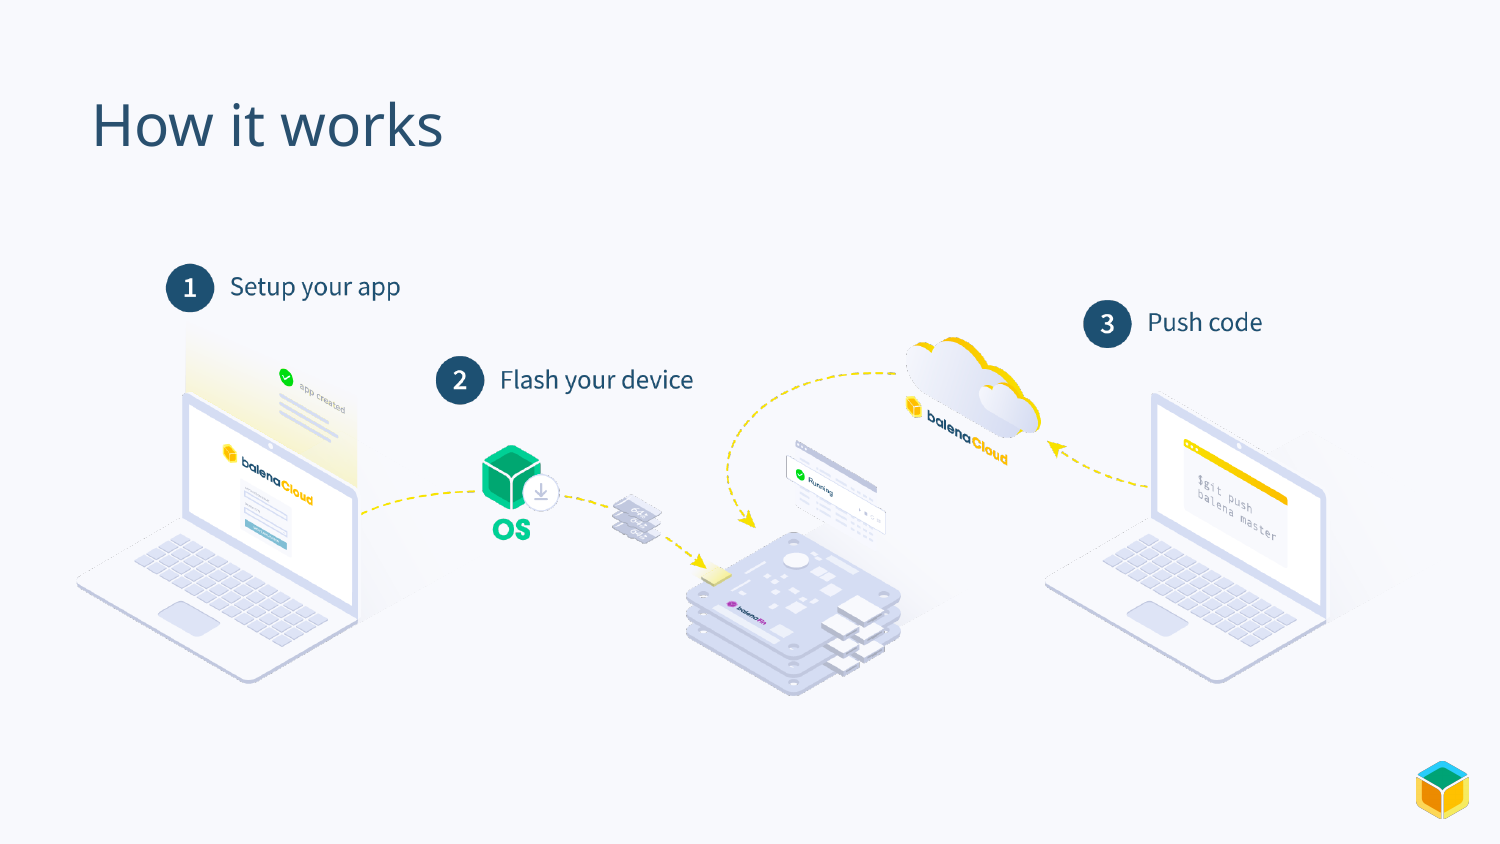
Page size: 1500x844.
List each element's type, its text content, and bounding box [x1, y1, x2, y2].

picture [75, 251, 1487, 708]
picture [1416, 761, 1469, 819]
title How it works [76, 72, 1474, 167]
